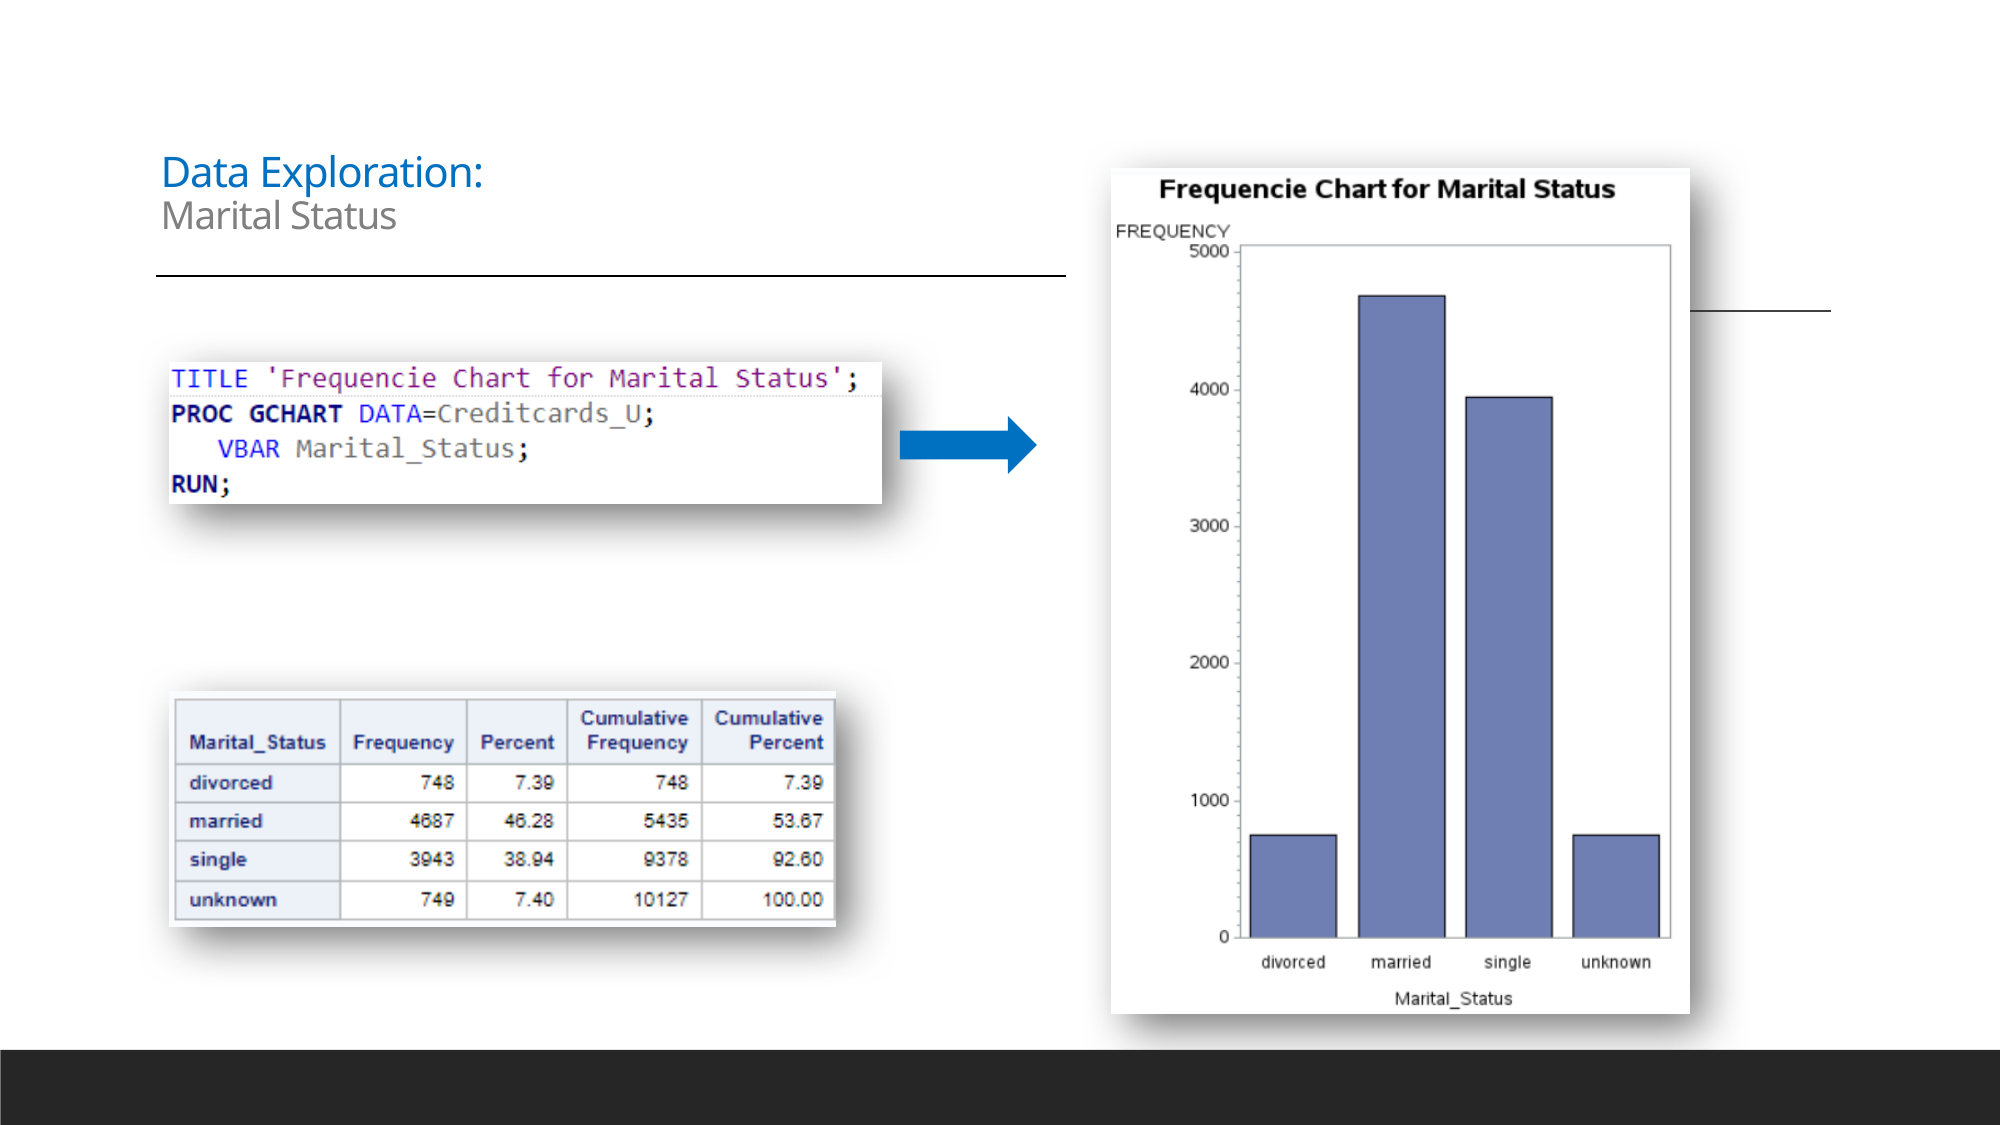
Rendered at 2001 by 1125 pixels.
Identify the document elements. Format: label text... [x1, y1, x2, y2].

picture [168, 690, 837, 927]
picture [1111, 168, 1690, 1015]
title Data Exploration: Marital Status [145, 142, 1047, 246]
picture [168, 362, 882, 505]
text_box [898, 414, 1038, 476]
text_box [155, 261, 1094, 355]
